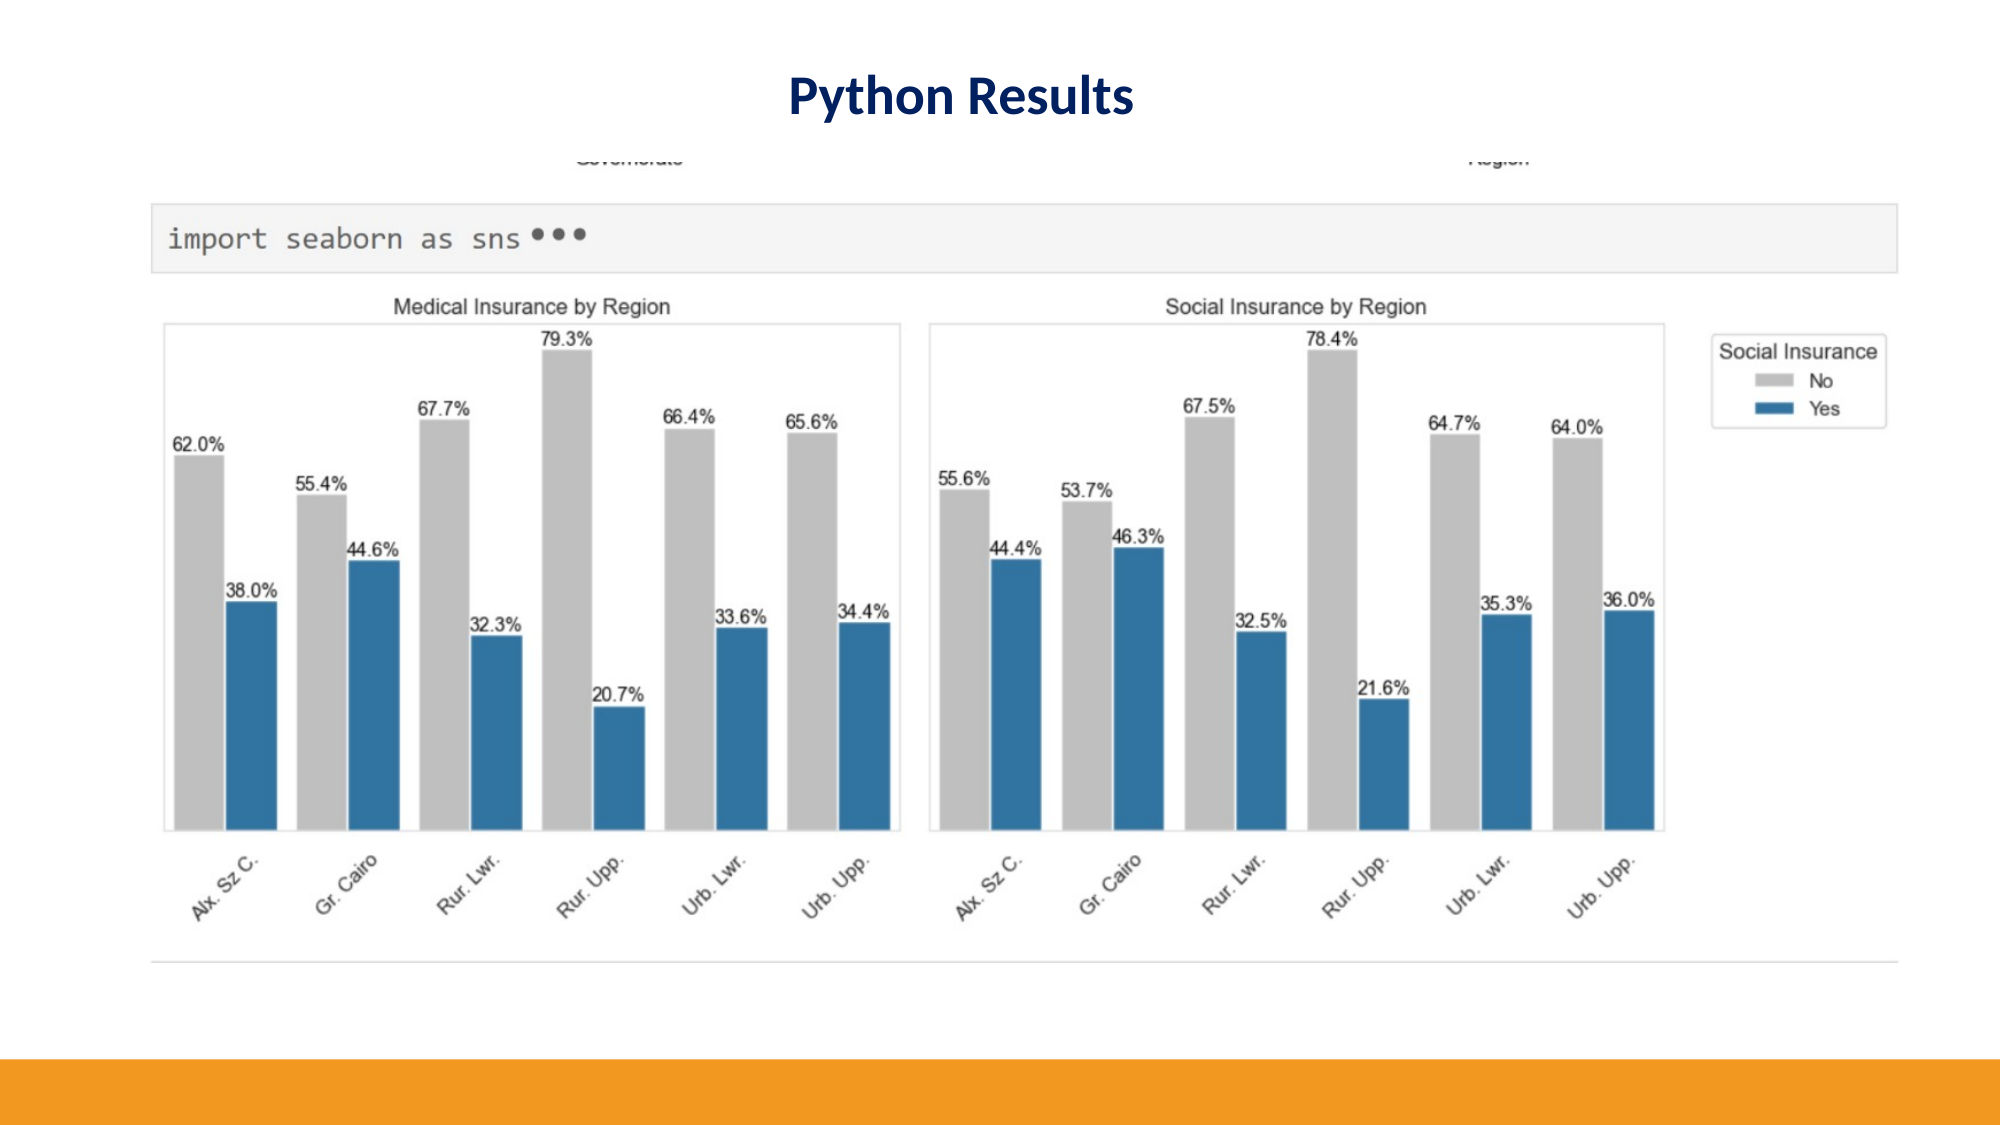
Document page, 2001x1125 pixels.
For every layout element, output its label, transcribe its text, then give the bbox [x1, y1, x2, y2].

text_box [0, 1059, 2000, 1125]
picture [81, 162, 1918, 963]
text_box Python Results [115, 31, 1808, 126]
